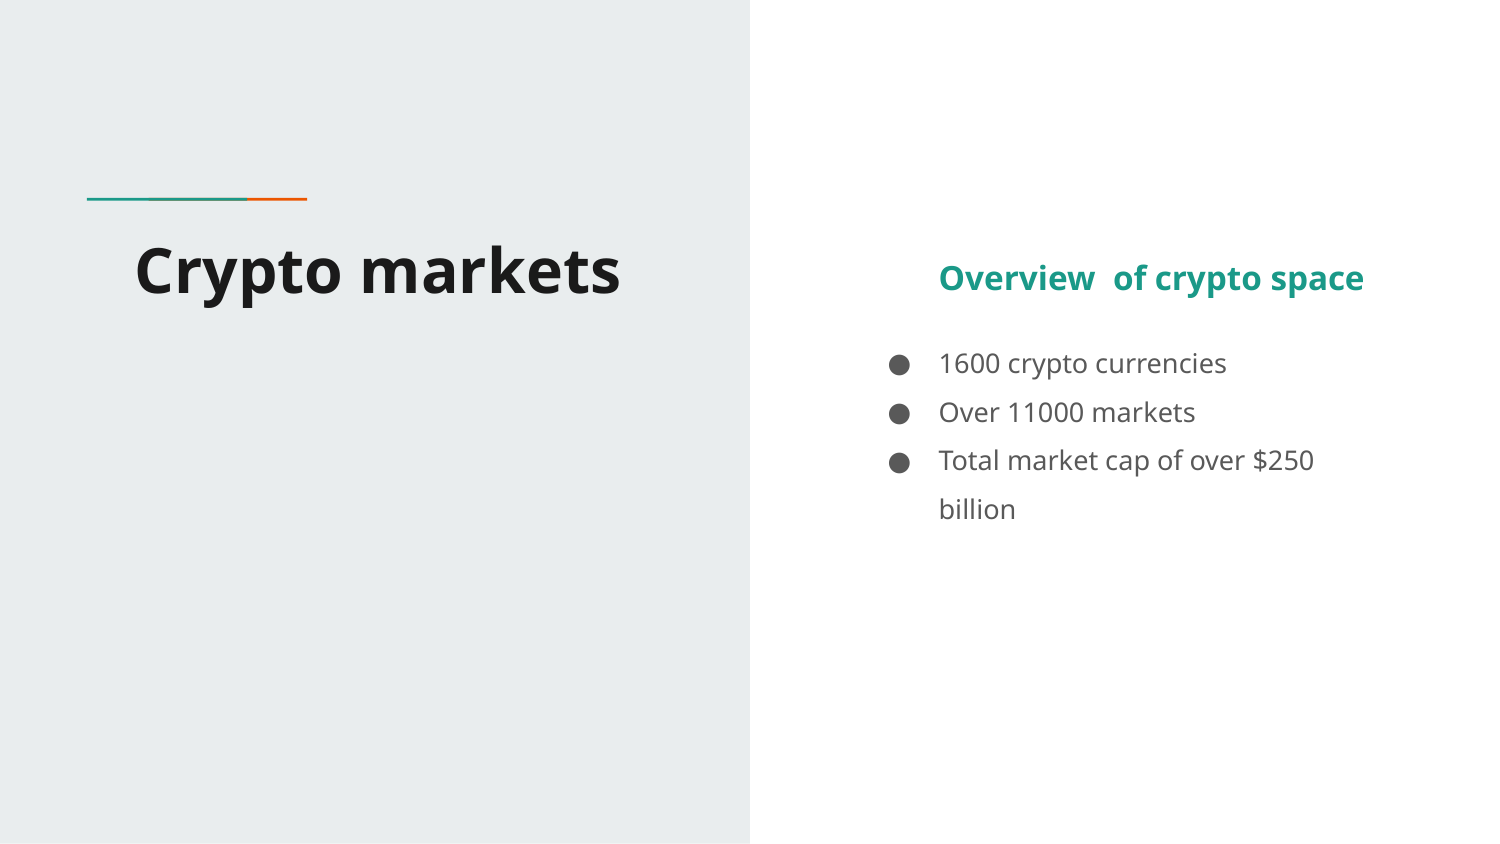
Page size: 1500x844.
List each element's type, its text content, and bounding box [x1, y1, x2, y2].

title Crypto markets [119, 216, 662, 494]
list Overview of crypto space 1600 crypto currencies Over 11000 markets Total market cap of over $250 billion [848, 221, 1403, 719]
